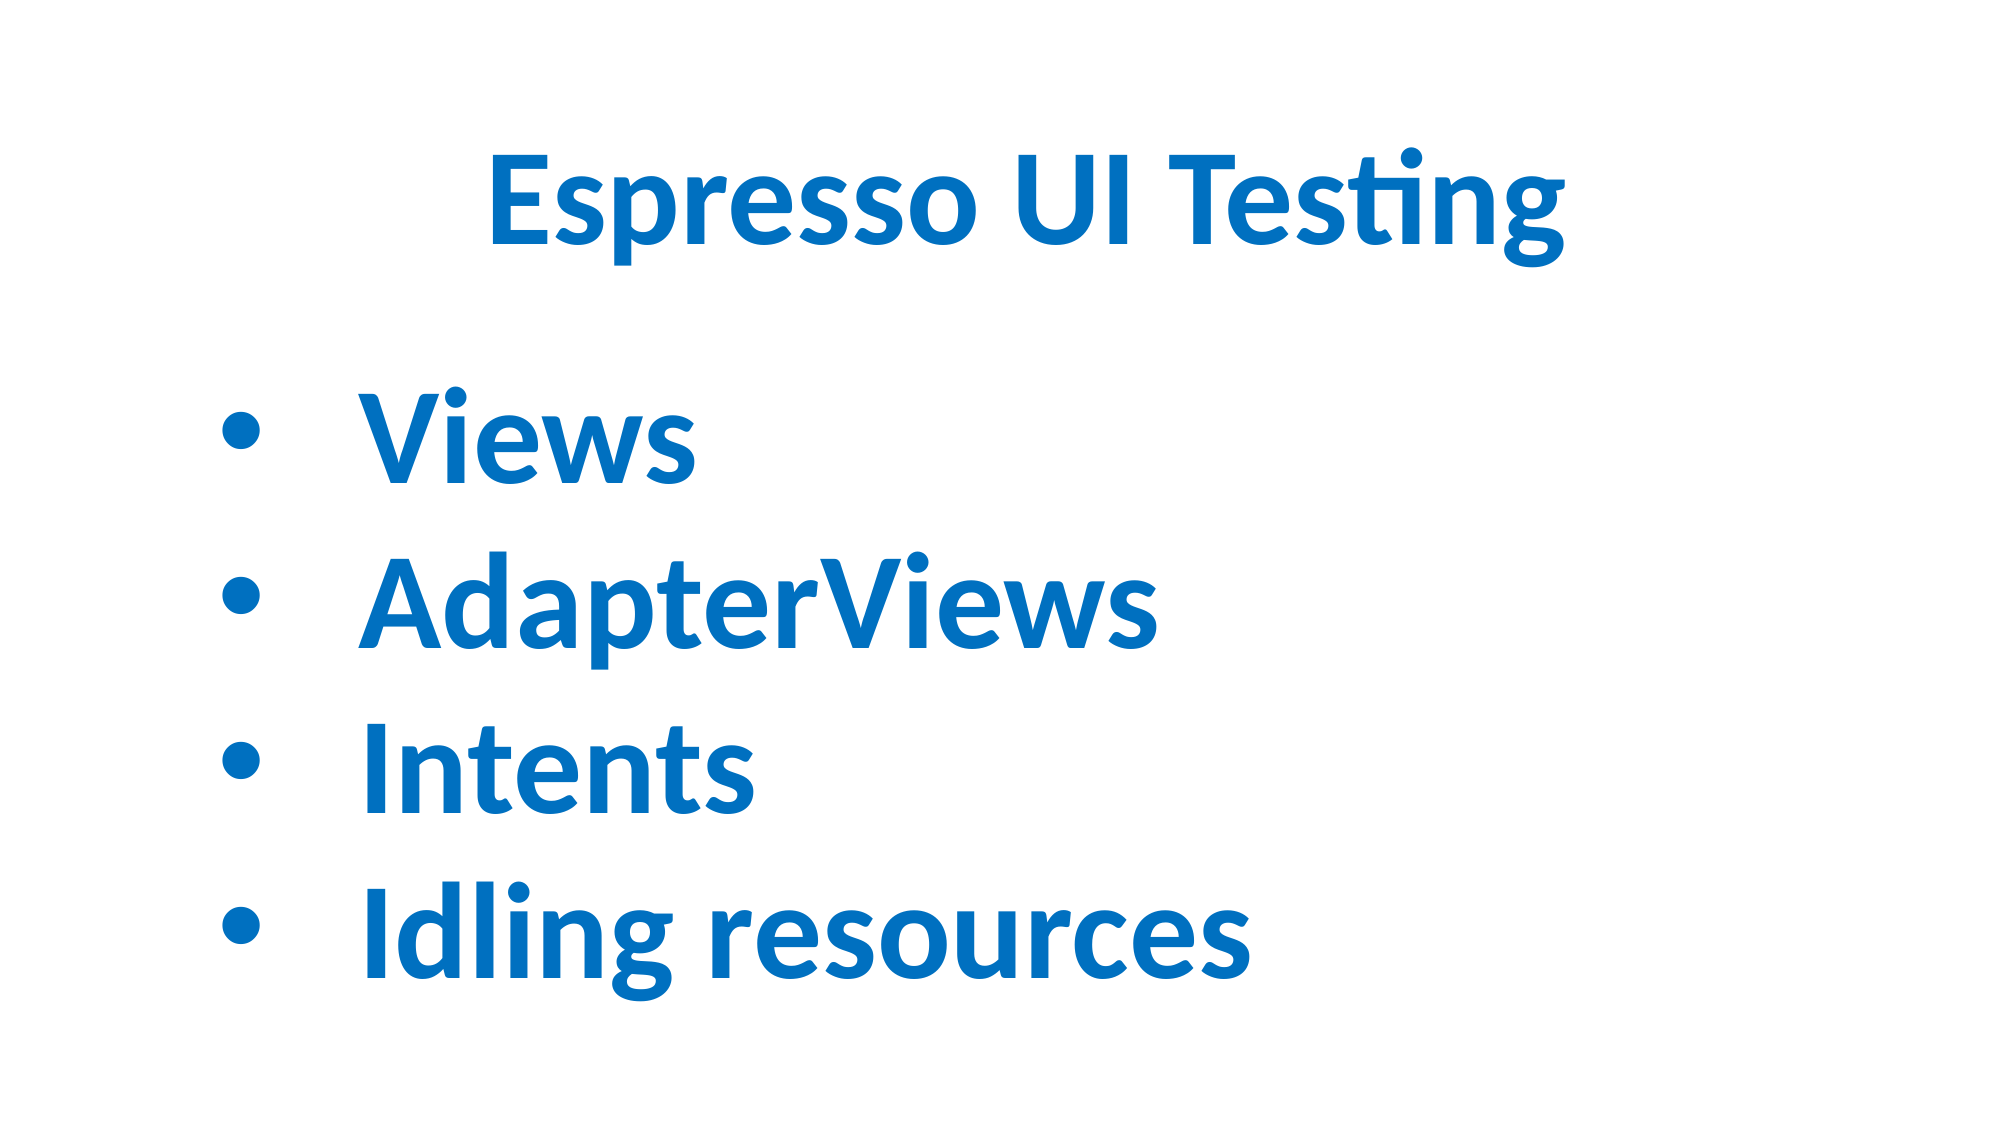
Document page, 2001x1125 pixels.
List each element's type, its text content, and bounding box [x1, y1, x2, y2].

text_box Espresso UI Testing [470, 99, 1583, 280]
text_box Views AdapterViews Intents Idling resources [202, 339, 1269, 1014]
